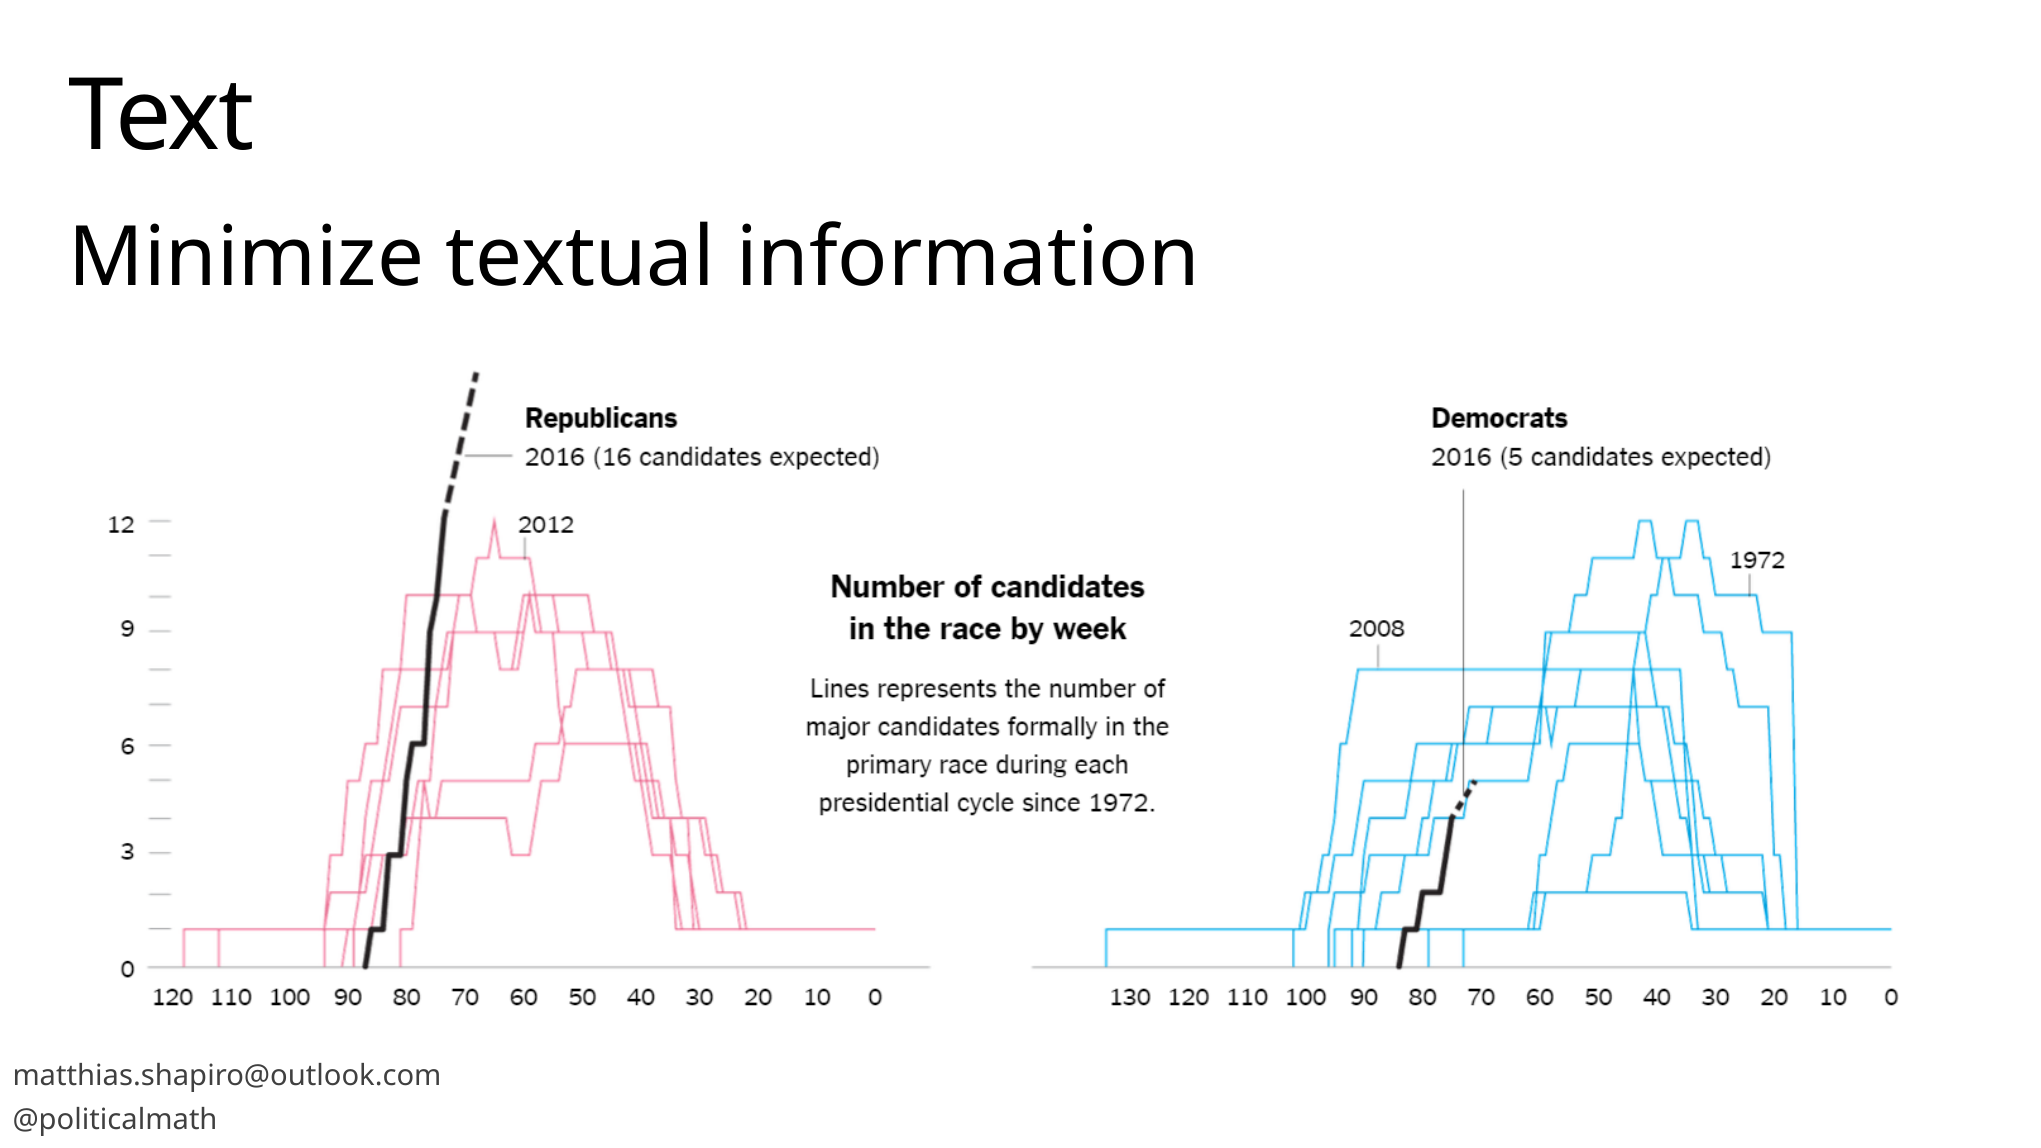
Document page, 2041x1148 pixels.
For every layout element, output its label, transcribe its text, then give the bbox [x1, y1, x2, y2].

picture [69, 348, 1910, 1037]
title Text [45, 48, 1996, 199]
list Minimize textual information [45, 199, 1996, 321]
